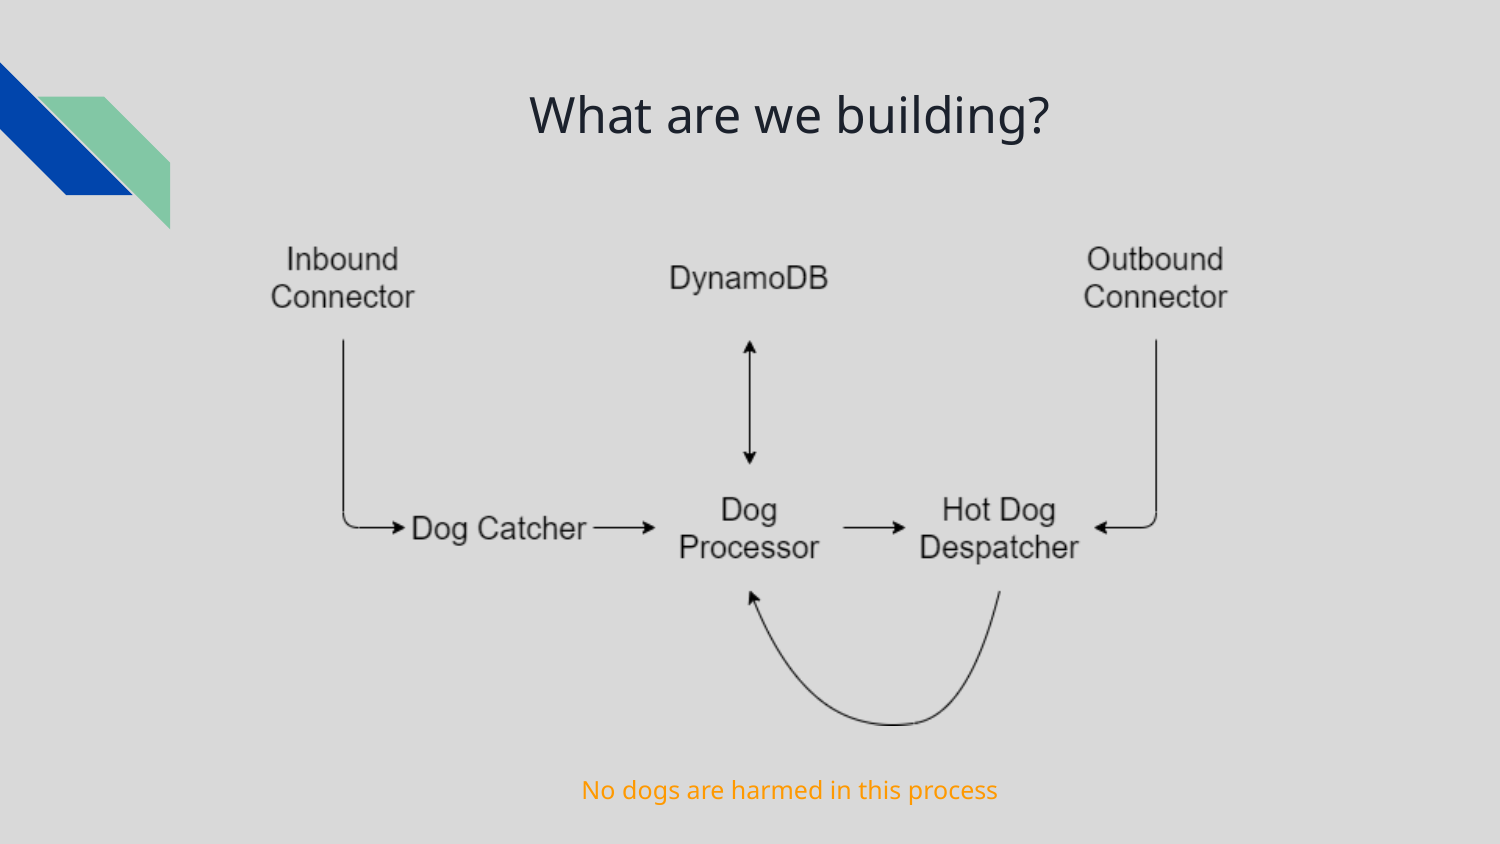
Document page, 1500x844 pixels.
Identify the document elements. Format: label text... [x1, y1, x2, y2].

list No dogs are harmed in this process [212, 752, 1368, 844]
picture [248, 214, 1251, 726]
title What are we building? [212, 64, 1368, 215]
